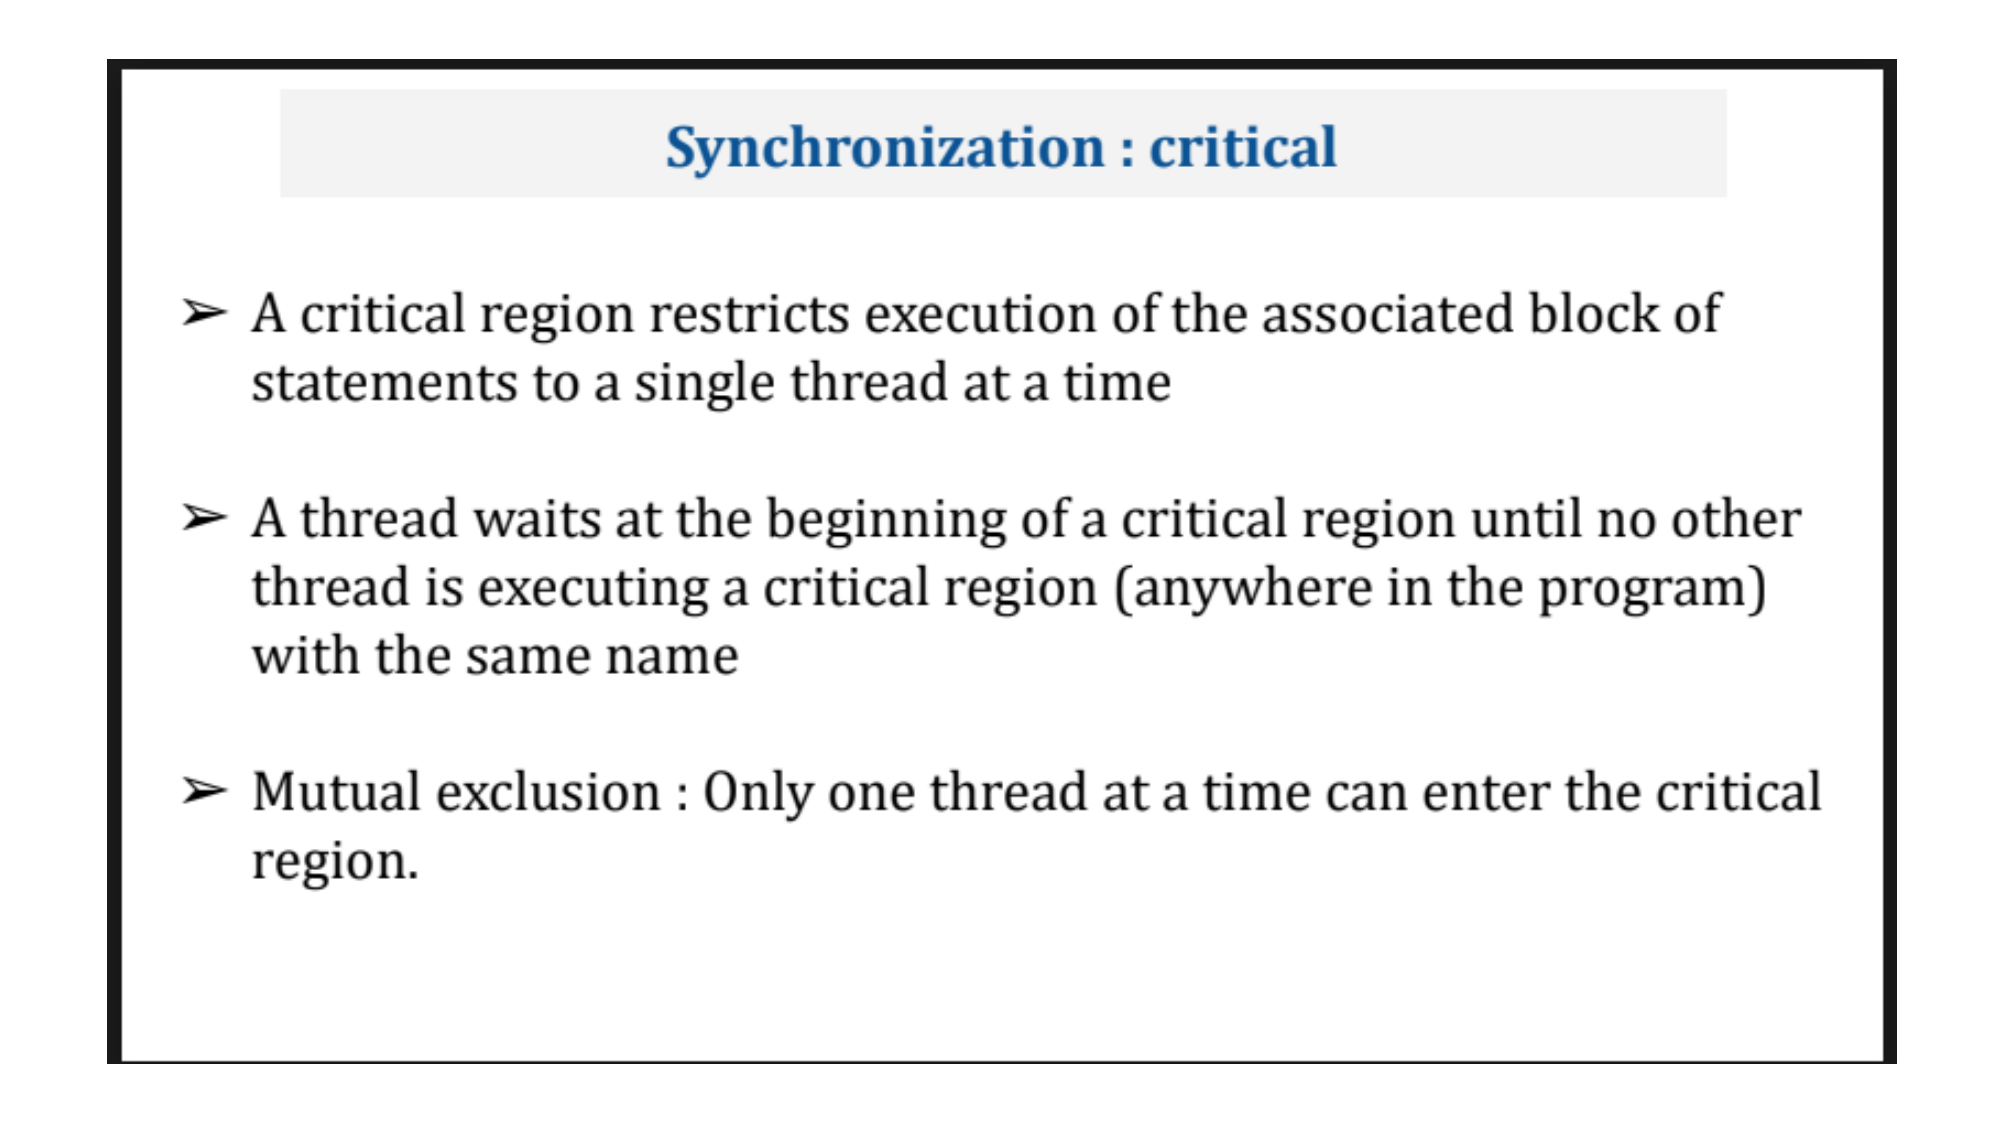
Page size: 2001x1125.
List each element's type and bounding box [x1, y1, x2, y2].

picture [107, 59, 1897, 1064]
